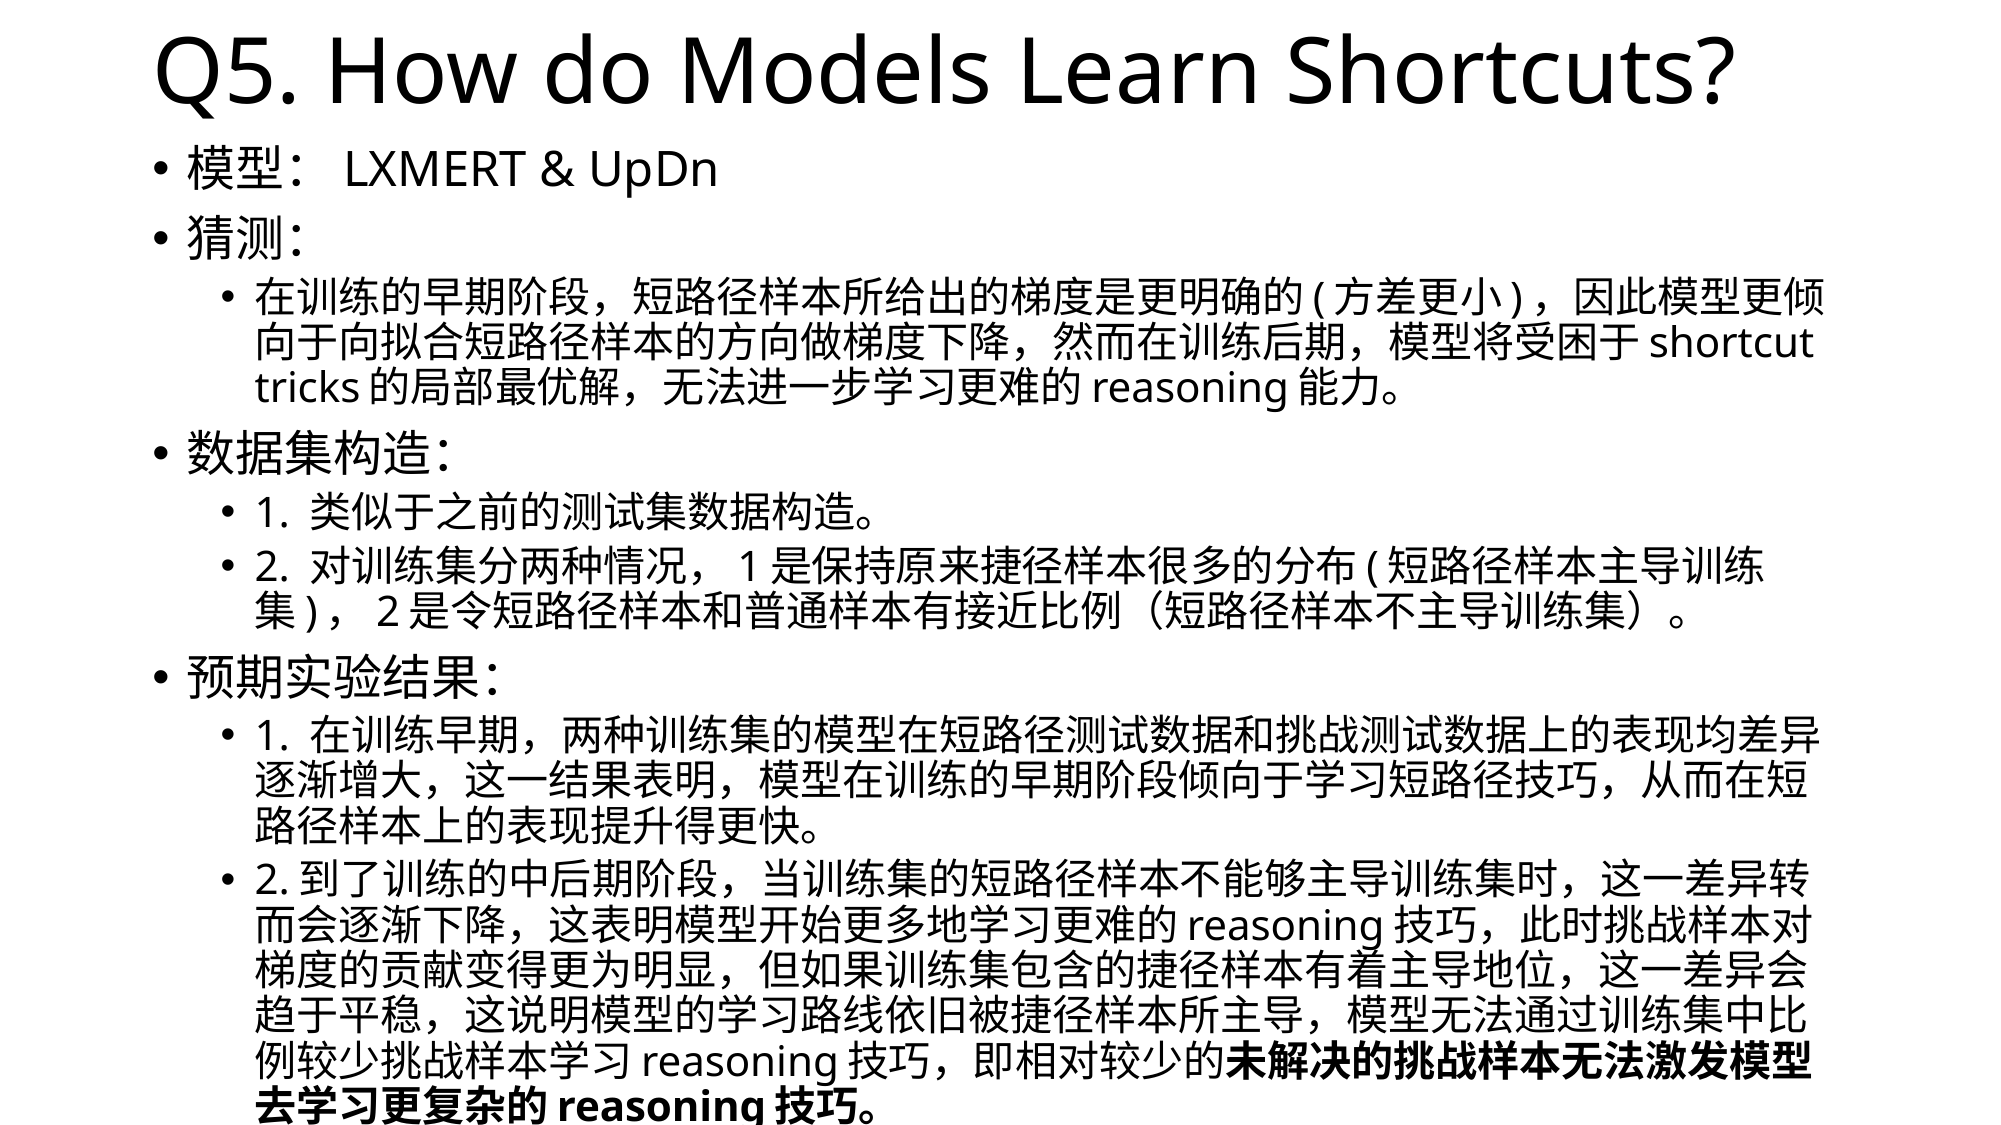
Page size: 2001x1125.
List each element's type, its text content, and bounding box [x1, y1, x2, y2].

list 模型：LXMERT & UpDn 猜测： 在训练的早期阶段，短路径样本所给出的梯度是更明确的(方差更小)，因此模型更倾向于向拟合短路径样本的方向做梯度下降，然而在训练后期，模型将受困于shortcut tricks的局部最优解，无法进一步学习更难的reasoning能力。 数据集构造： 1. 类似于之前的测试集数据构造。 2. 对训练集分两种情况，1是保持原来捷径样本很多的分布(短路径样本主导训练集)，2是令短路径样本和普通样本有接近比例（短路径样本不主导训练集）。 预期实验结果： 1. 在训练早期，两种训练集的模型在短路径测试数据和挑战测试数据上的表现均差异逐渐增大，这一结果表明，模型在训练的早期阶段倾向于学习短路径技巧，从而在短路径样本上的表现提升得更快。 2.到了训练的中后期阶段，当训练集的短路径样本不能够主导训练集时，这一差异转而会逐渐下降，这表明模型开始更多地学习更难的reasoning技巧，此时挑战样本对梯度的贡献变得更为明显，但如果训练集包含的捷径样本有着主导地位，这一差异会趋于平稳，这说明模型的学习路线依旧被捷径样本所主导，模型无法通过训练集中比例较少挑战样本学习reasoning技巧，即相对较少的未解决的挑战样本无法激发模型去学习更复杂的reasoning技巧。 [137, 136, 1863, 1125]
title Q5. How do Models Learn Shortcuts? [137, 0, 1863, 136]
